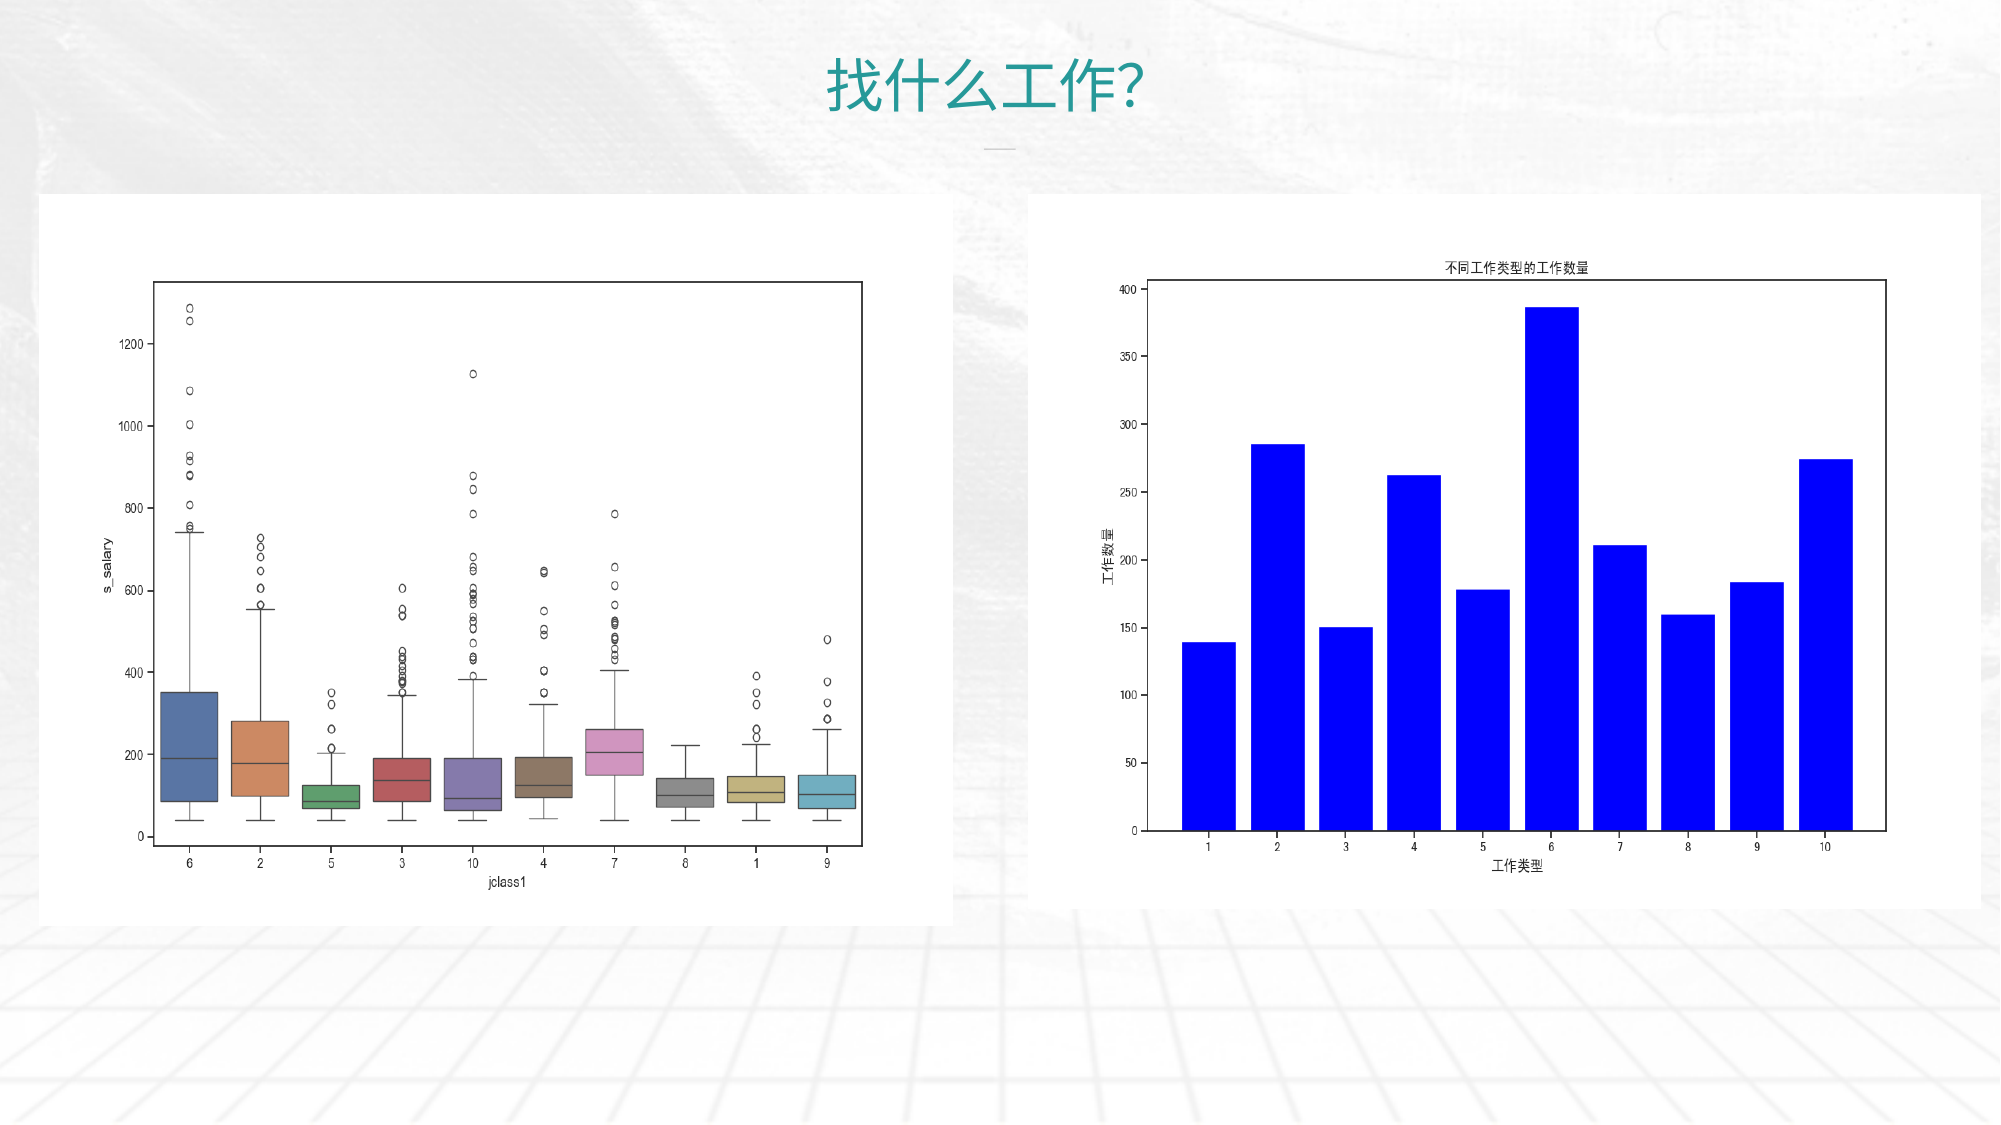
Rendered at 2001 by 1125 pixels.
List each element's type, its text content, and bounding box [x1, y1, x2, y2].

title 找什么工作？ [137, 49, 1863, 129]
picture [0, 0, 2000, 1125]
